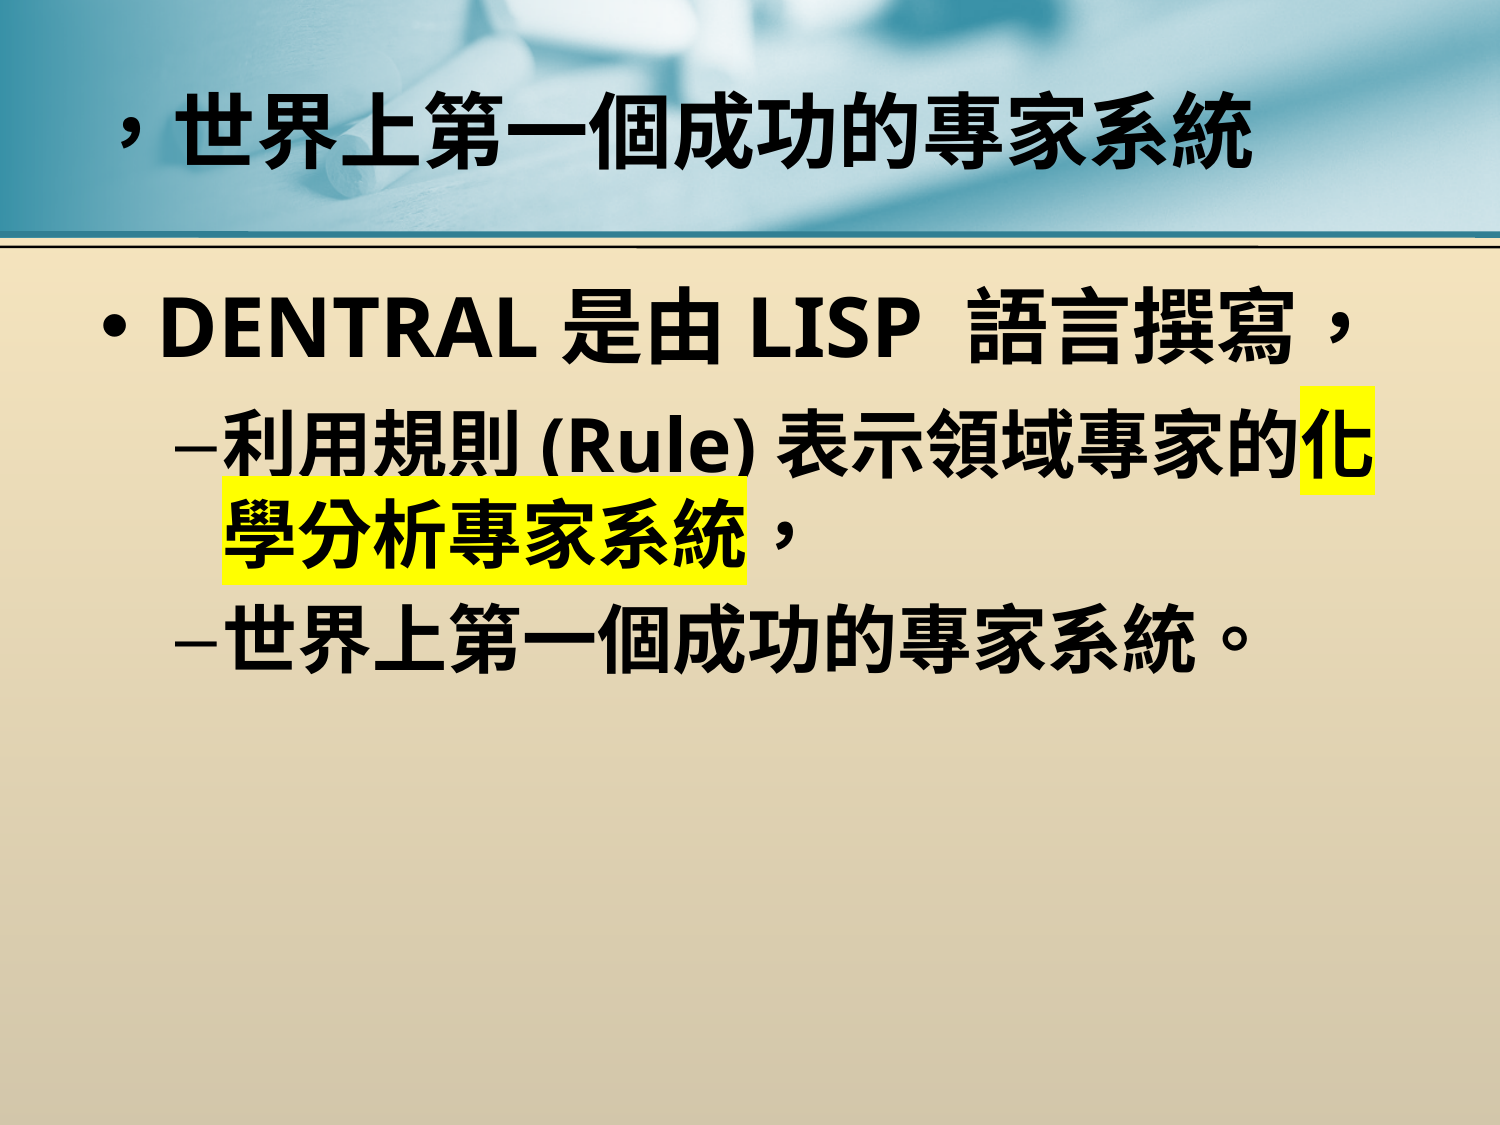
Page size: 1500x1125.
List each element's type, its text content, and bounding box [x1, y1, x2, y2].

title ，世界上第一個成功的專家系統 [75, 24, 1425, 233]
list DENTRAL是由LISP 語言撰寫， 利用規則(Rule)表示領域專家的化學分析專家系統， 世界上第一個成功的專家系統。 [29, 267, 1444, 1047]
